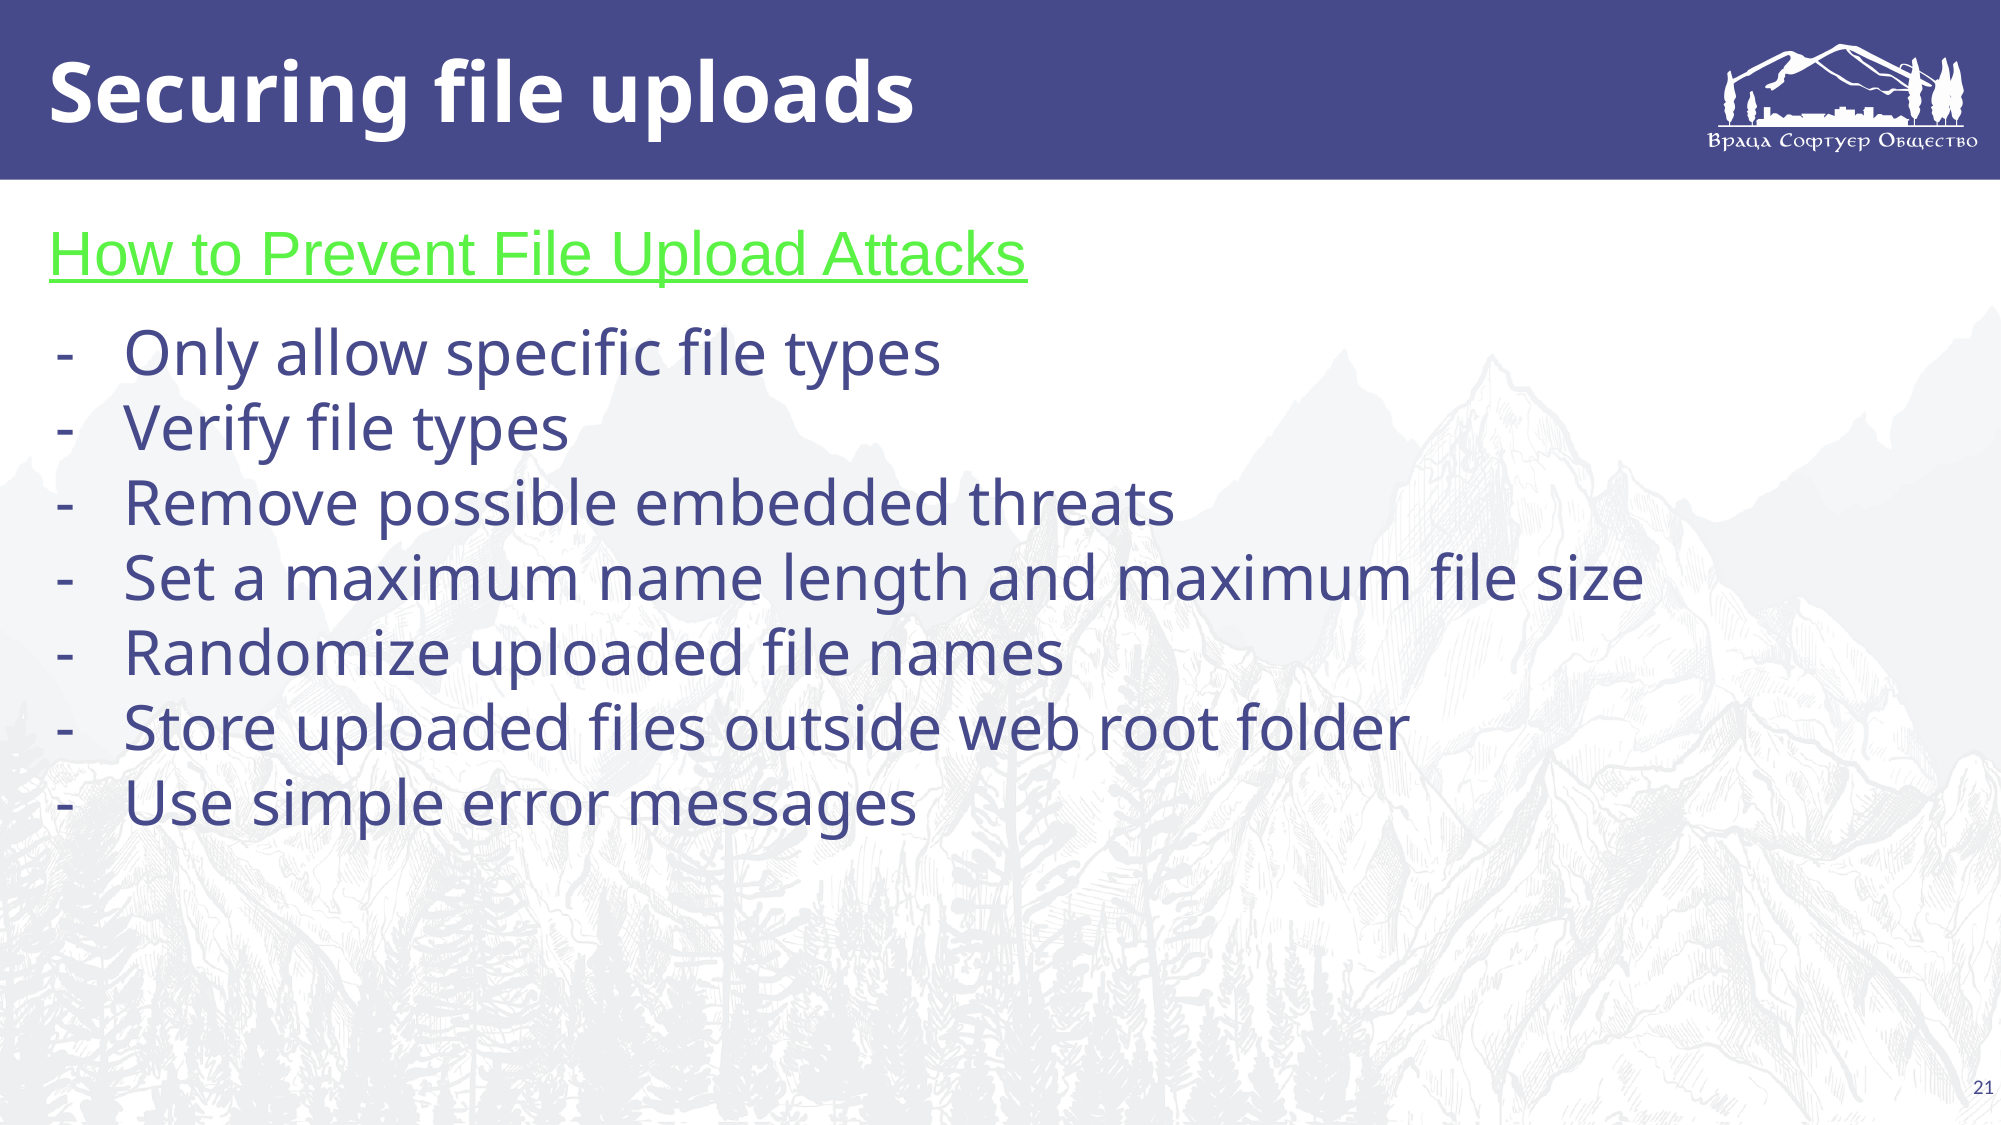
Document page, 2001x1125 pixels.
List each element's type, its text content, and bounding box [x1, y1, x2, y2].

picture [1703, 19, 1981, 165]
slide_number 21 [1929, 1070, 2000, 1103]
list How to Prevent File Upload Attacks Only allow specific file types Verify file types Remove possible embedded threats Set a maximum name length and maximum file size Randomize uploaded file names Store uploaded files outside web root folder Use simple error messages [31, 196, 1970, 1050]
title Securing file uploads [31, 16, 1591, 162]
